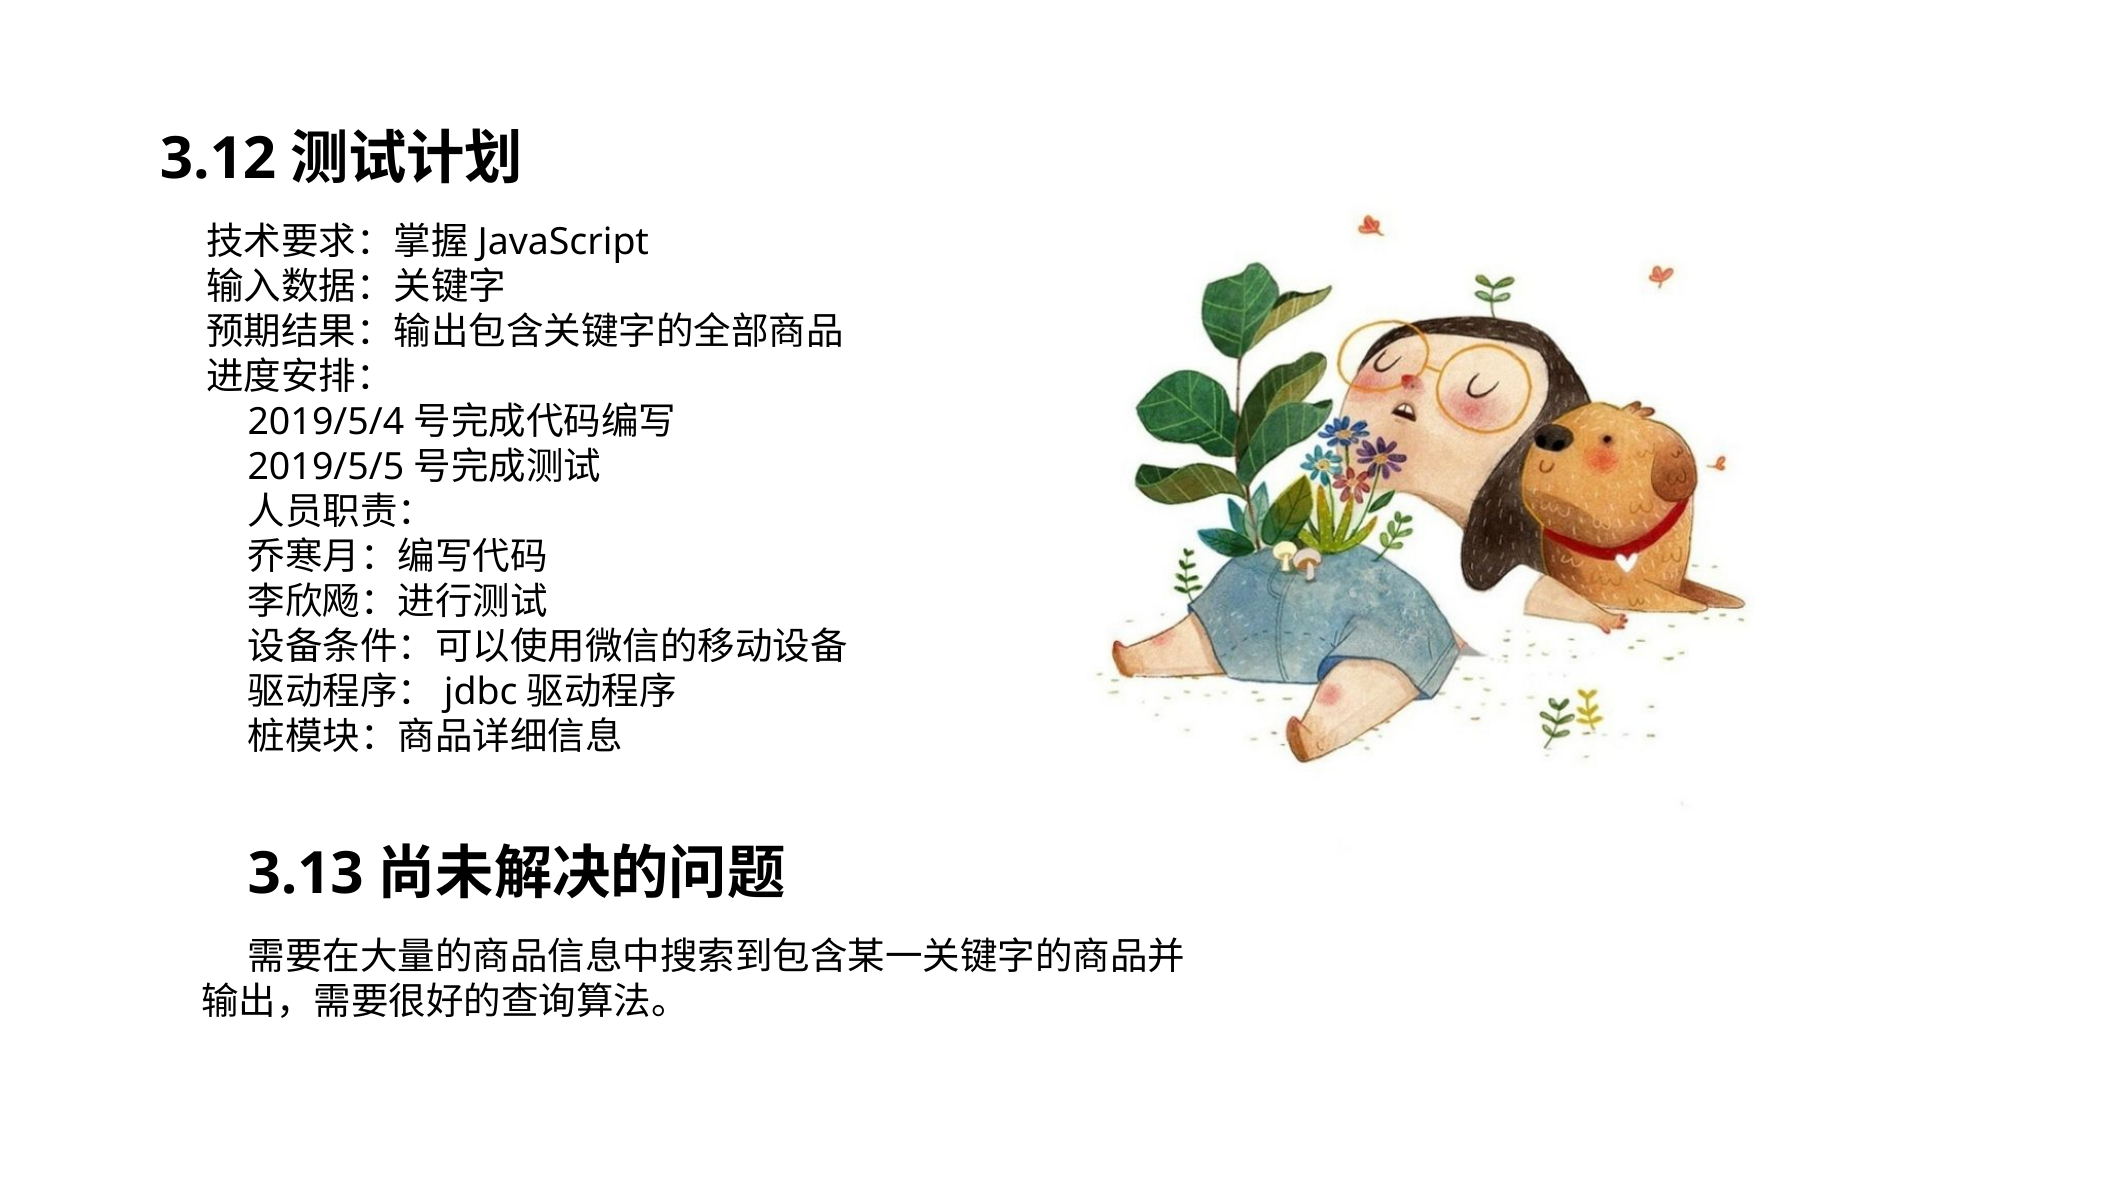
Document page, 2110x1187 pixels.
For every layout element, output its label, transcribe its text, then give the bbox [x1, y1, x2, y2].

text_box 3.12测试计划 技术要求：掌握JavaScript 输入数据：关键字 预期结果：输出包含关键字的全部商品 进度安排： 2019/5/4号完成代码编写 2019/5/5号完成测试 人员职责： 乔寒月：编写代码 李欣飏：进行测试 设备条件：可以使用微信的移动设备 驱动程序：jdbc驱动程序 桩模块：商品详细信息 3.13尚未解决的问题 需要在大量的商品信息中搜索到包含某一关键字的商品并输出，需要很好的查询算法。 [145, 61, 1200, 1030]
picture [1078, 179, 1755, 856]
